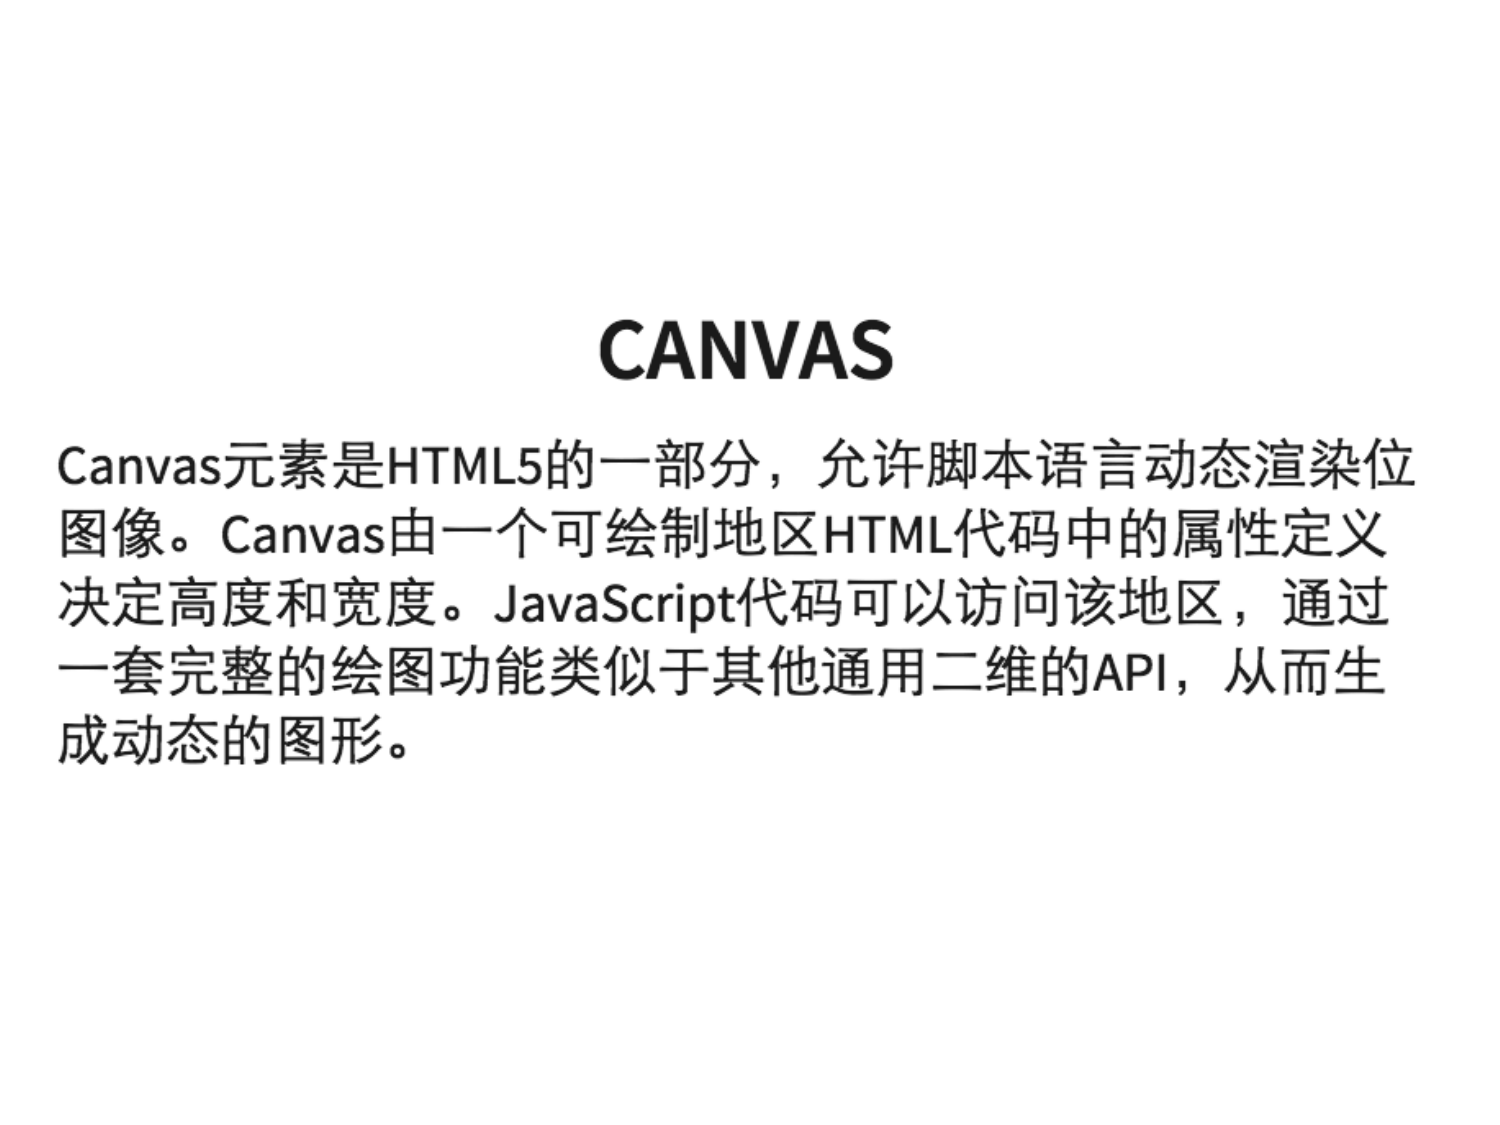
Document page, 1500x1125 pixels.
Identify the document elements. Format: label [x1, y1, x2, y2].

picture [0, 243, 1500, 878]
